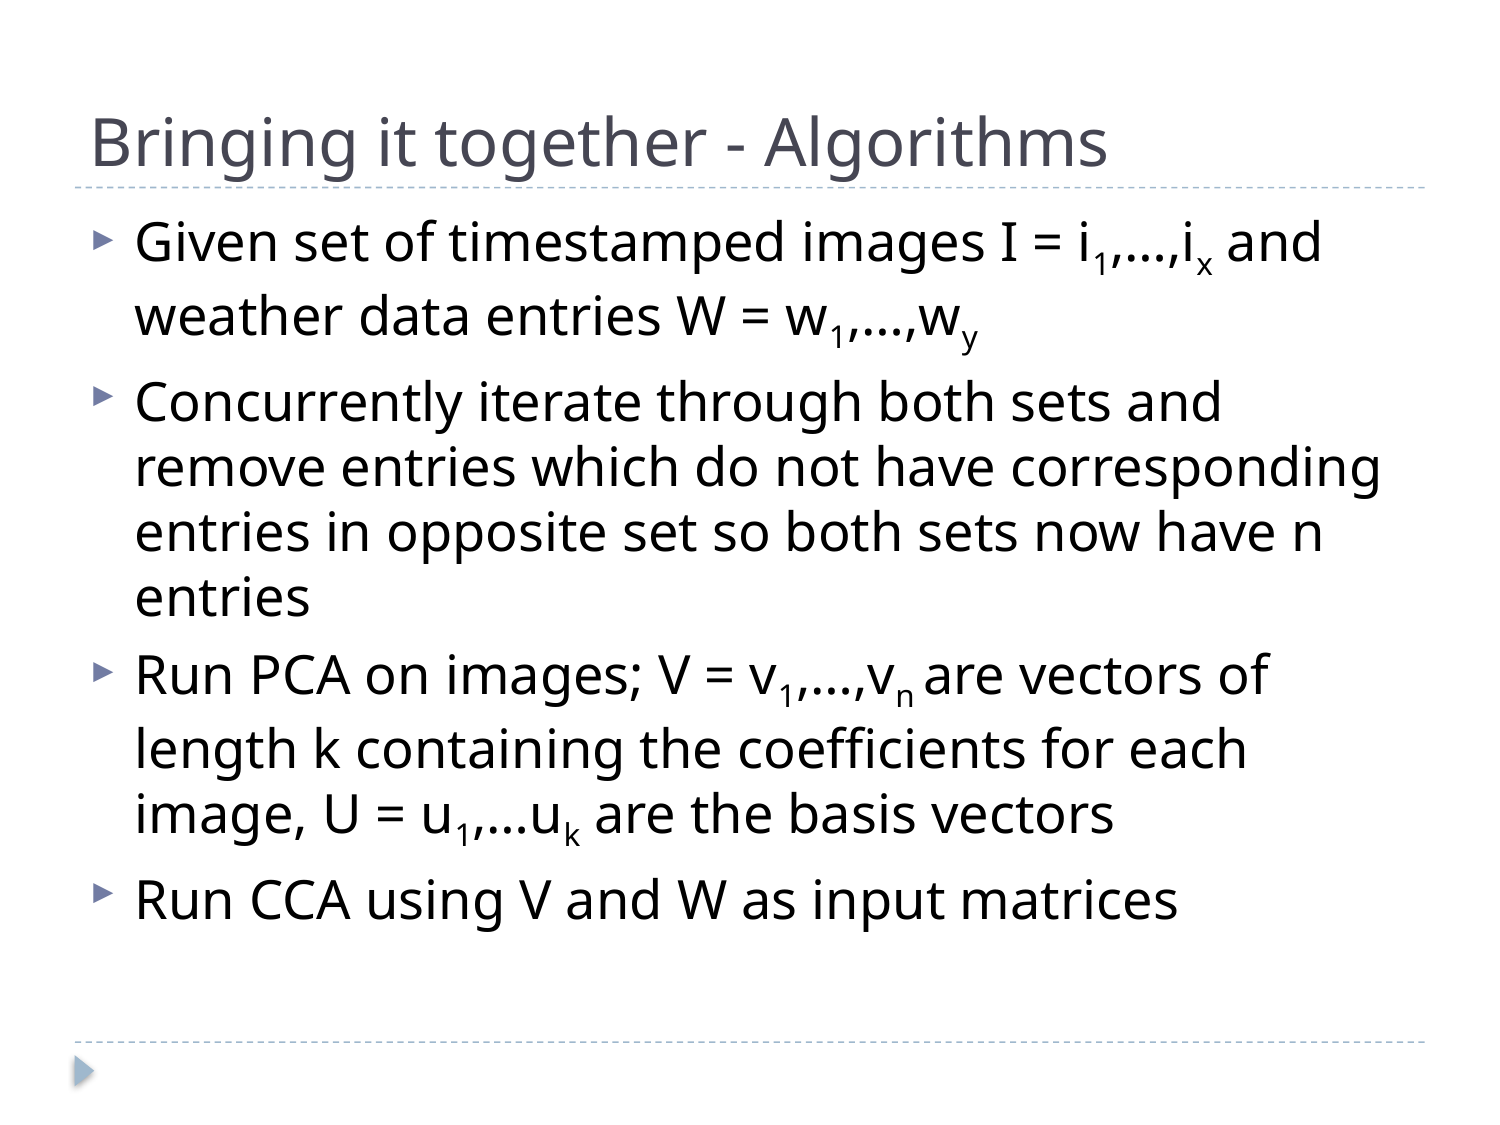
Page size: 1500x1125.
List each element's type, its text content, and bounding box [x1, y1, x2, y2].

list Given set of timestamped images I = i1,…,ix and weather data entries W = w1,…,wy Concurrently iterate through both sets and remove entries which do not have corresponding entries in opposite set so both sets now have n entries Run PCA on images; V = v1,…,vn are vectors of length k containing the coefficients for each image, U = u1,…uk are the basis vectors Run CCA using V and W as input matrices [75, 200, 1425, 1010]
title Bringing it together - Algorithms [75, 24, 1425, 188]
